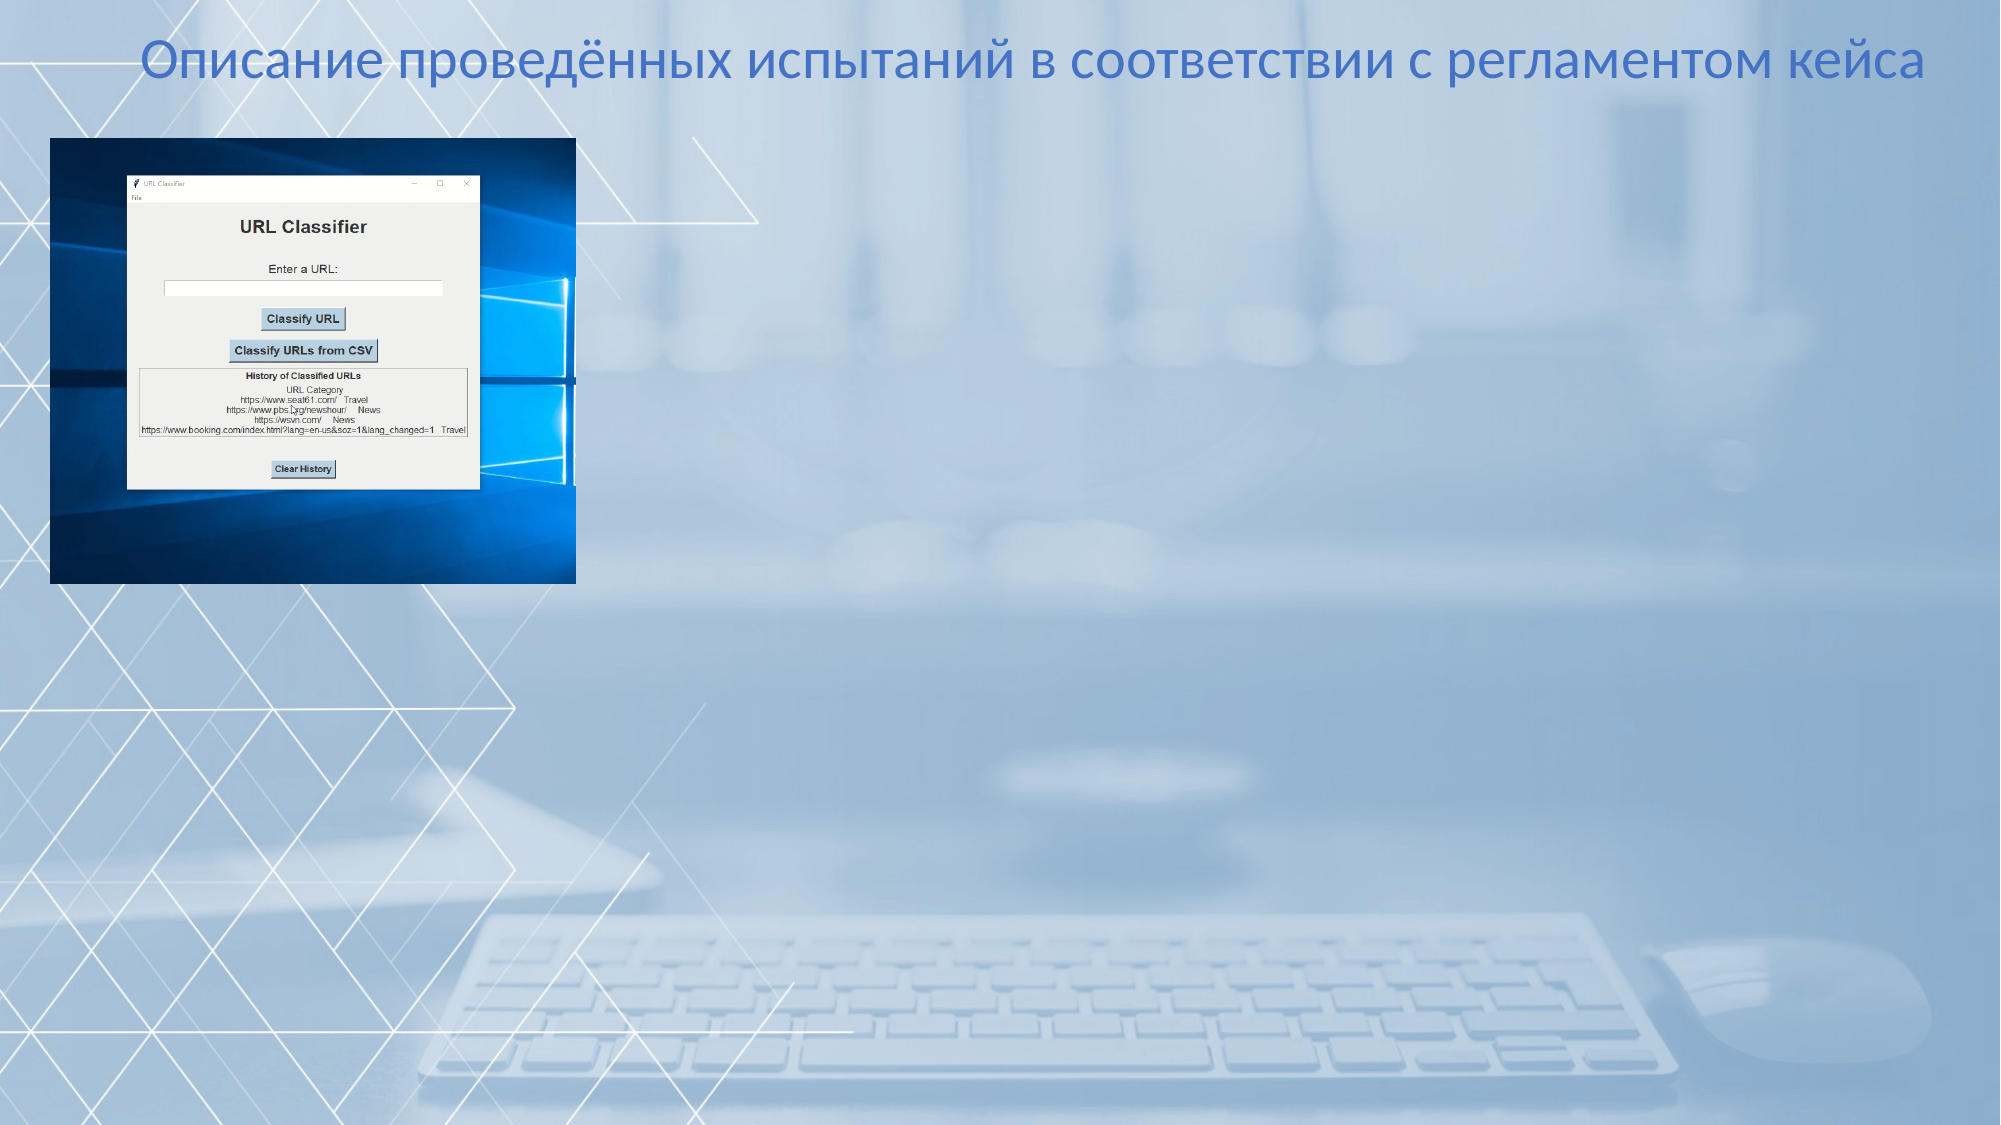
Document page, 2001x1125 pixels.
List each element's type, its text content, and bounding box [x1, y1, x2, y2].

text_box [49, 137, 577, 585]
text_box Описание проведённых испытаний в соответствии с регламентом кейса [125, 13, 2000, 98]
